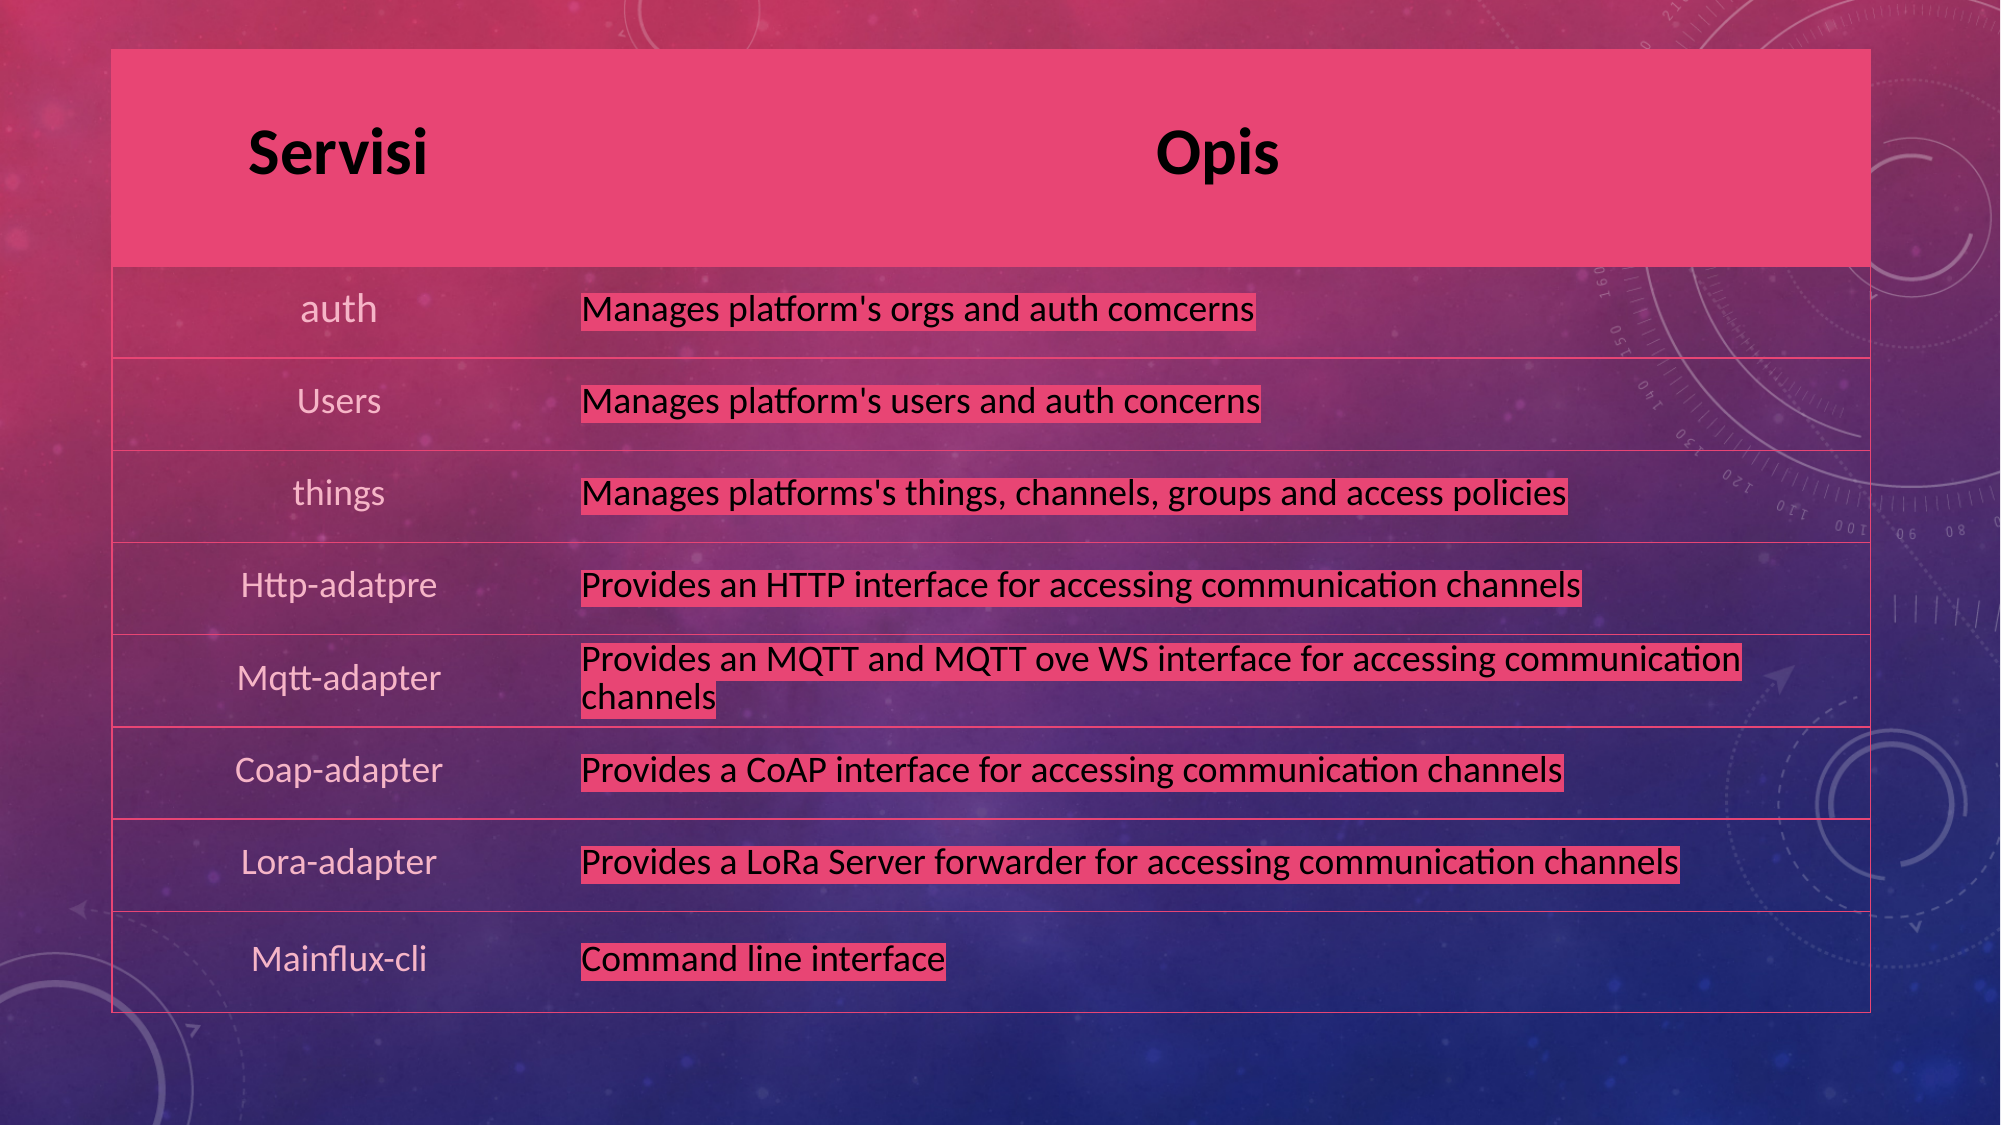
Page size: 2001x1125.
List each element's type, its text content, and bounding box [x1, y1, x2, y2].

table_cell Users [113, 359, 567, 450]
picture [0, 0, 2001, 1125]
table_cell Provides a CoAP interface for accessing communication channels [567, 728, 1870, 818]
table_cell Provides an HTTP interface for accessing communication channels [567, 543, 1870, 634]
table_cell Provides a LoRa Server forwarder for accessing communication channels [567, 820, 1870, 911]
table_header Opis [567, 50, 1870, 265]
table_cell Command line interface [567, 912, 1870, 1012]
table_cell Mainflux-cli [113, 912, 567, 1012]
table_cell Http-adatpre [113, 543, 567, 634]
table_cell Manages platforms's things, channels, groups and access policies [567, 451, 1870, 542]
table_cell Coap-adapter [113, 728, 567, 818]
table_cell Lora-adapter [113, 820, 567, 911]
table_cell Manages platform's users and auth concerns [567, 359, 1870, 450]
table_cell Provides an MQTT and MQTT ove WS interface for accessing communication channels [567, 635, 1870, 726]
table_cell Manages platform's orgs and auth comcerns [567, 267, 1870, 357]
table_cell auth [113, 267, 567, 357]
table_header Servisi [113, 50, 567, 265]
table_cell things [113, 451, 567, 542]
table_cell Mqtt-adapter [113, 635, 567, 726]
